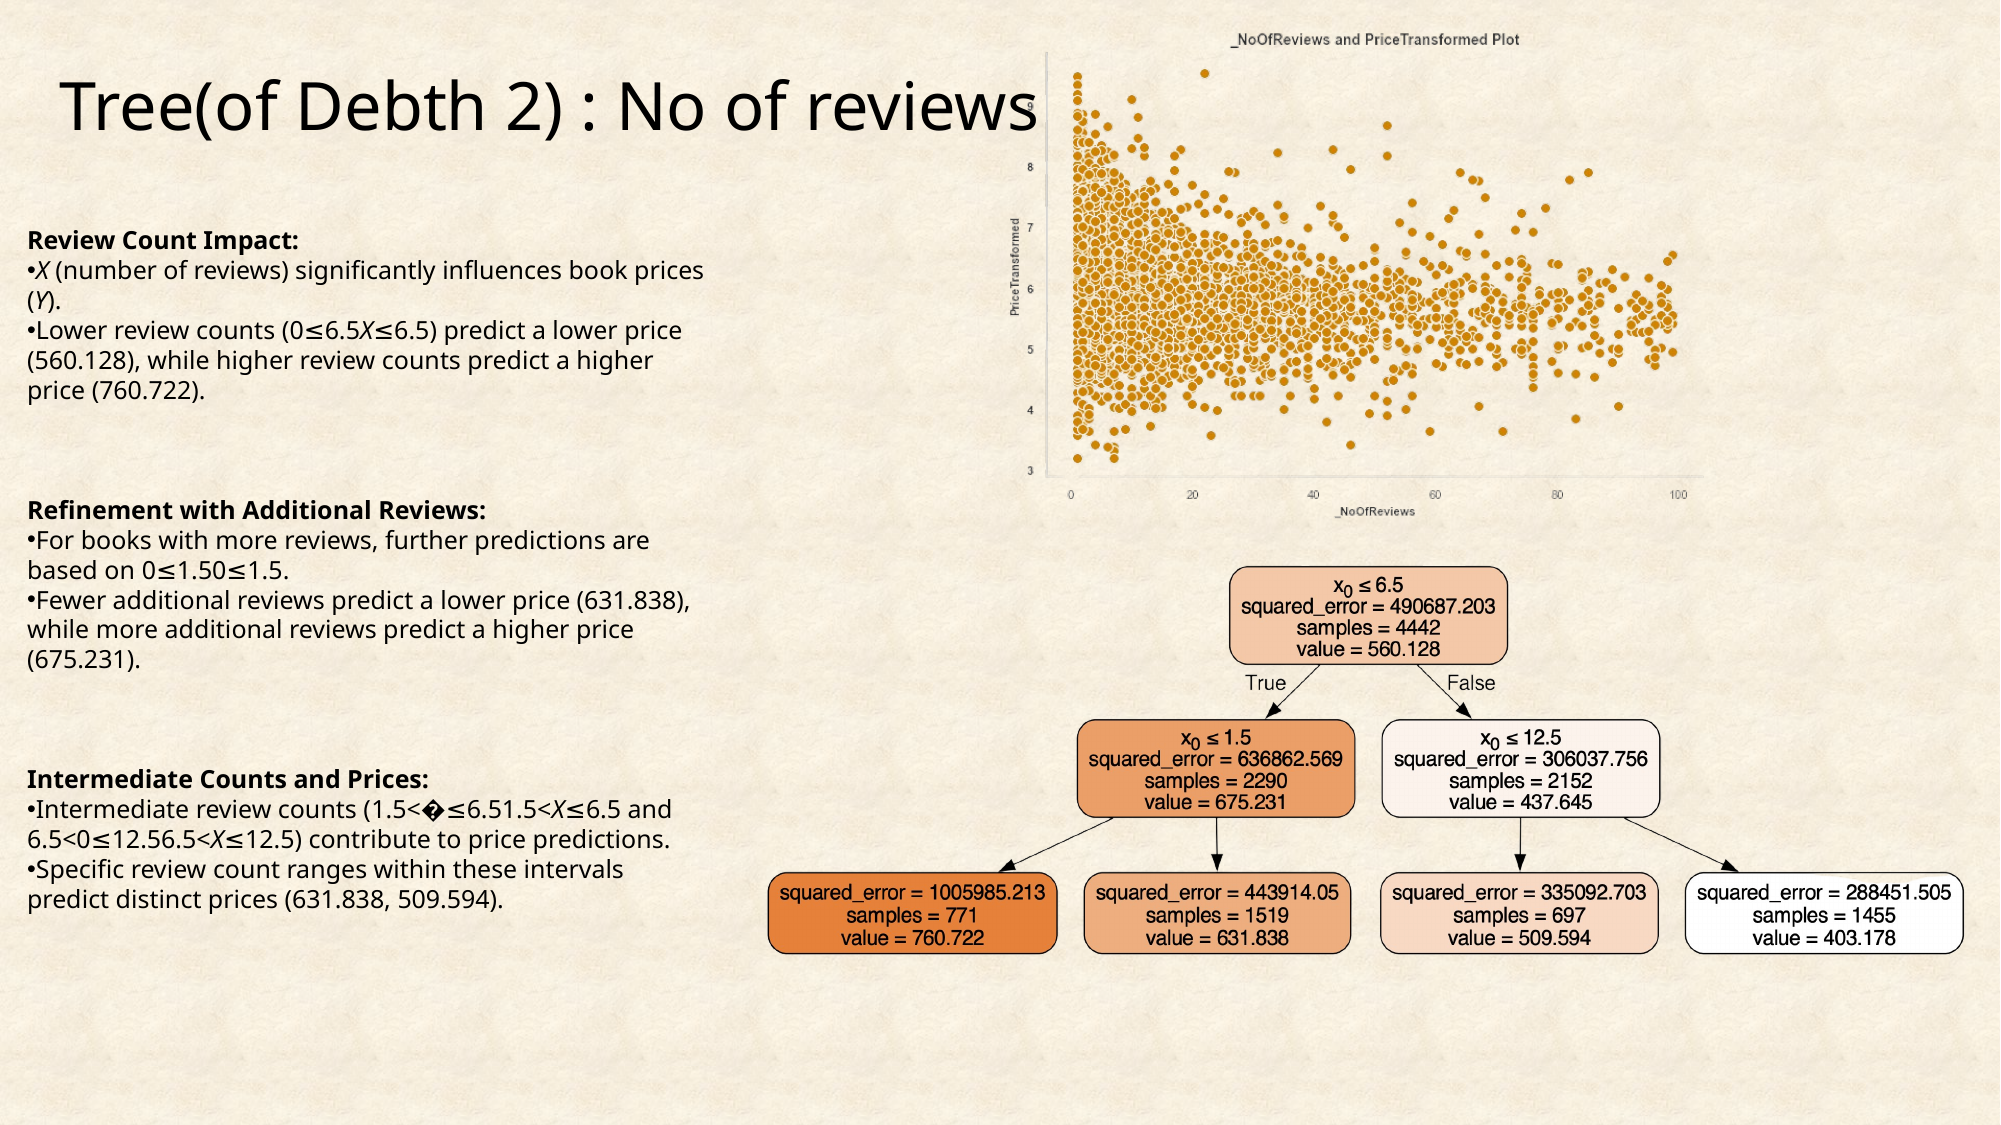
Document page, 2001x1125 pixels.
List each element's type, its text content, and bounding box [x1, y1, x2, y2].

picture [748, 23, 2000, 997]
text_box Review Count Impact: X (number of reviews) significantly influences book prices (Y). Lower review counts (0≤6.5X≤6.5) predict a lower price (560.128), while higher review counts predict a higher price (760.722). Refinement with Additional Reviews: For books with more reviews, further predictions are based on 0≤1.50≤1.5. Fewer additional reviews predict a lower price (631.838), while more additional reviews predict a higher price (675.231). Intermediate Counts and Prices: Intermediate review counts (1.5<�≤6.51.5<X≤6.5 and 6.5<0≤12.56.5<X≤12.5) contribute to price predictions. Specific review count ranges within these intervals predict distinct prices (631.838, 509.594). [12, 217, 722, 921]
title Tree(of Debth 2) : No of reviews [44, 0, 1770, 218]
